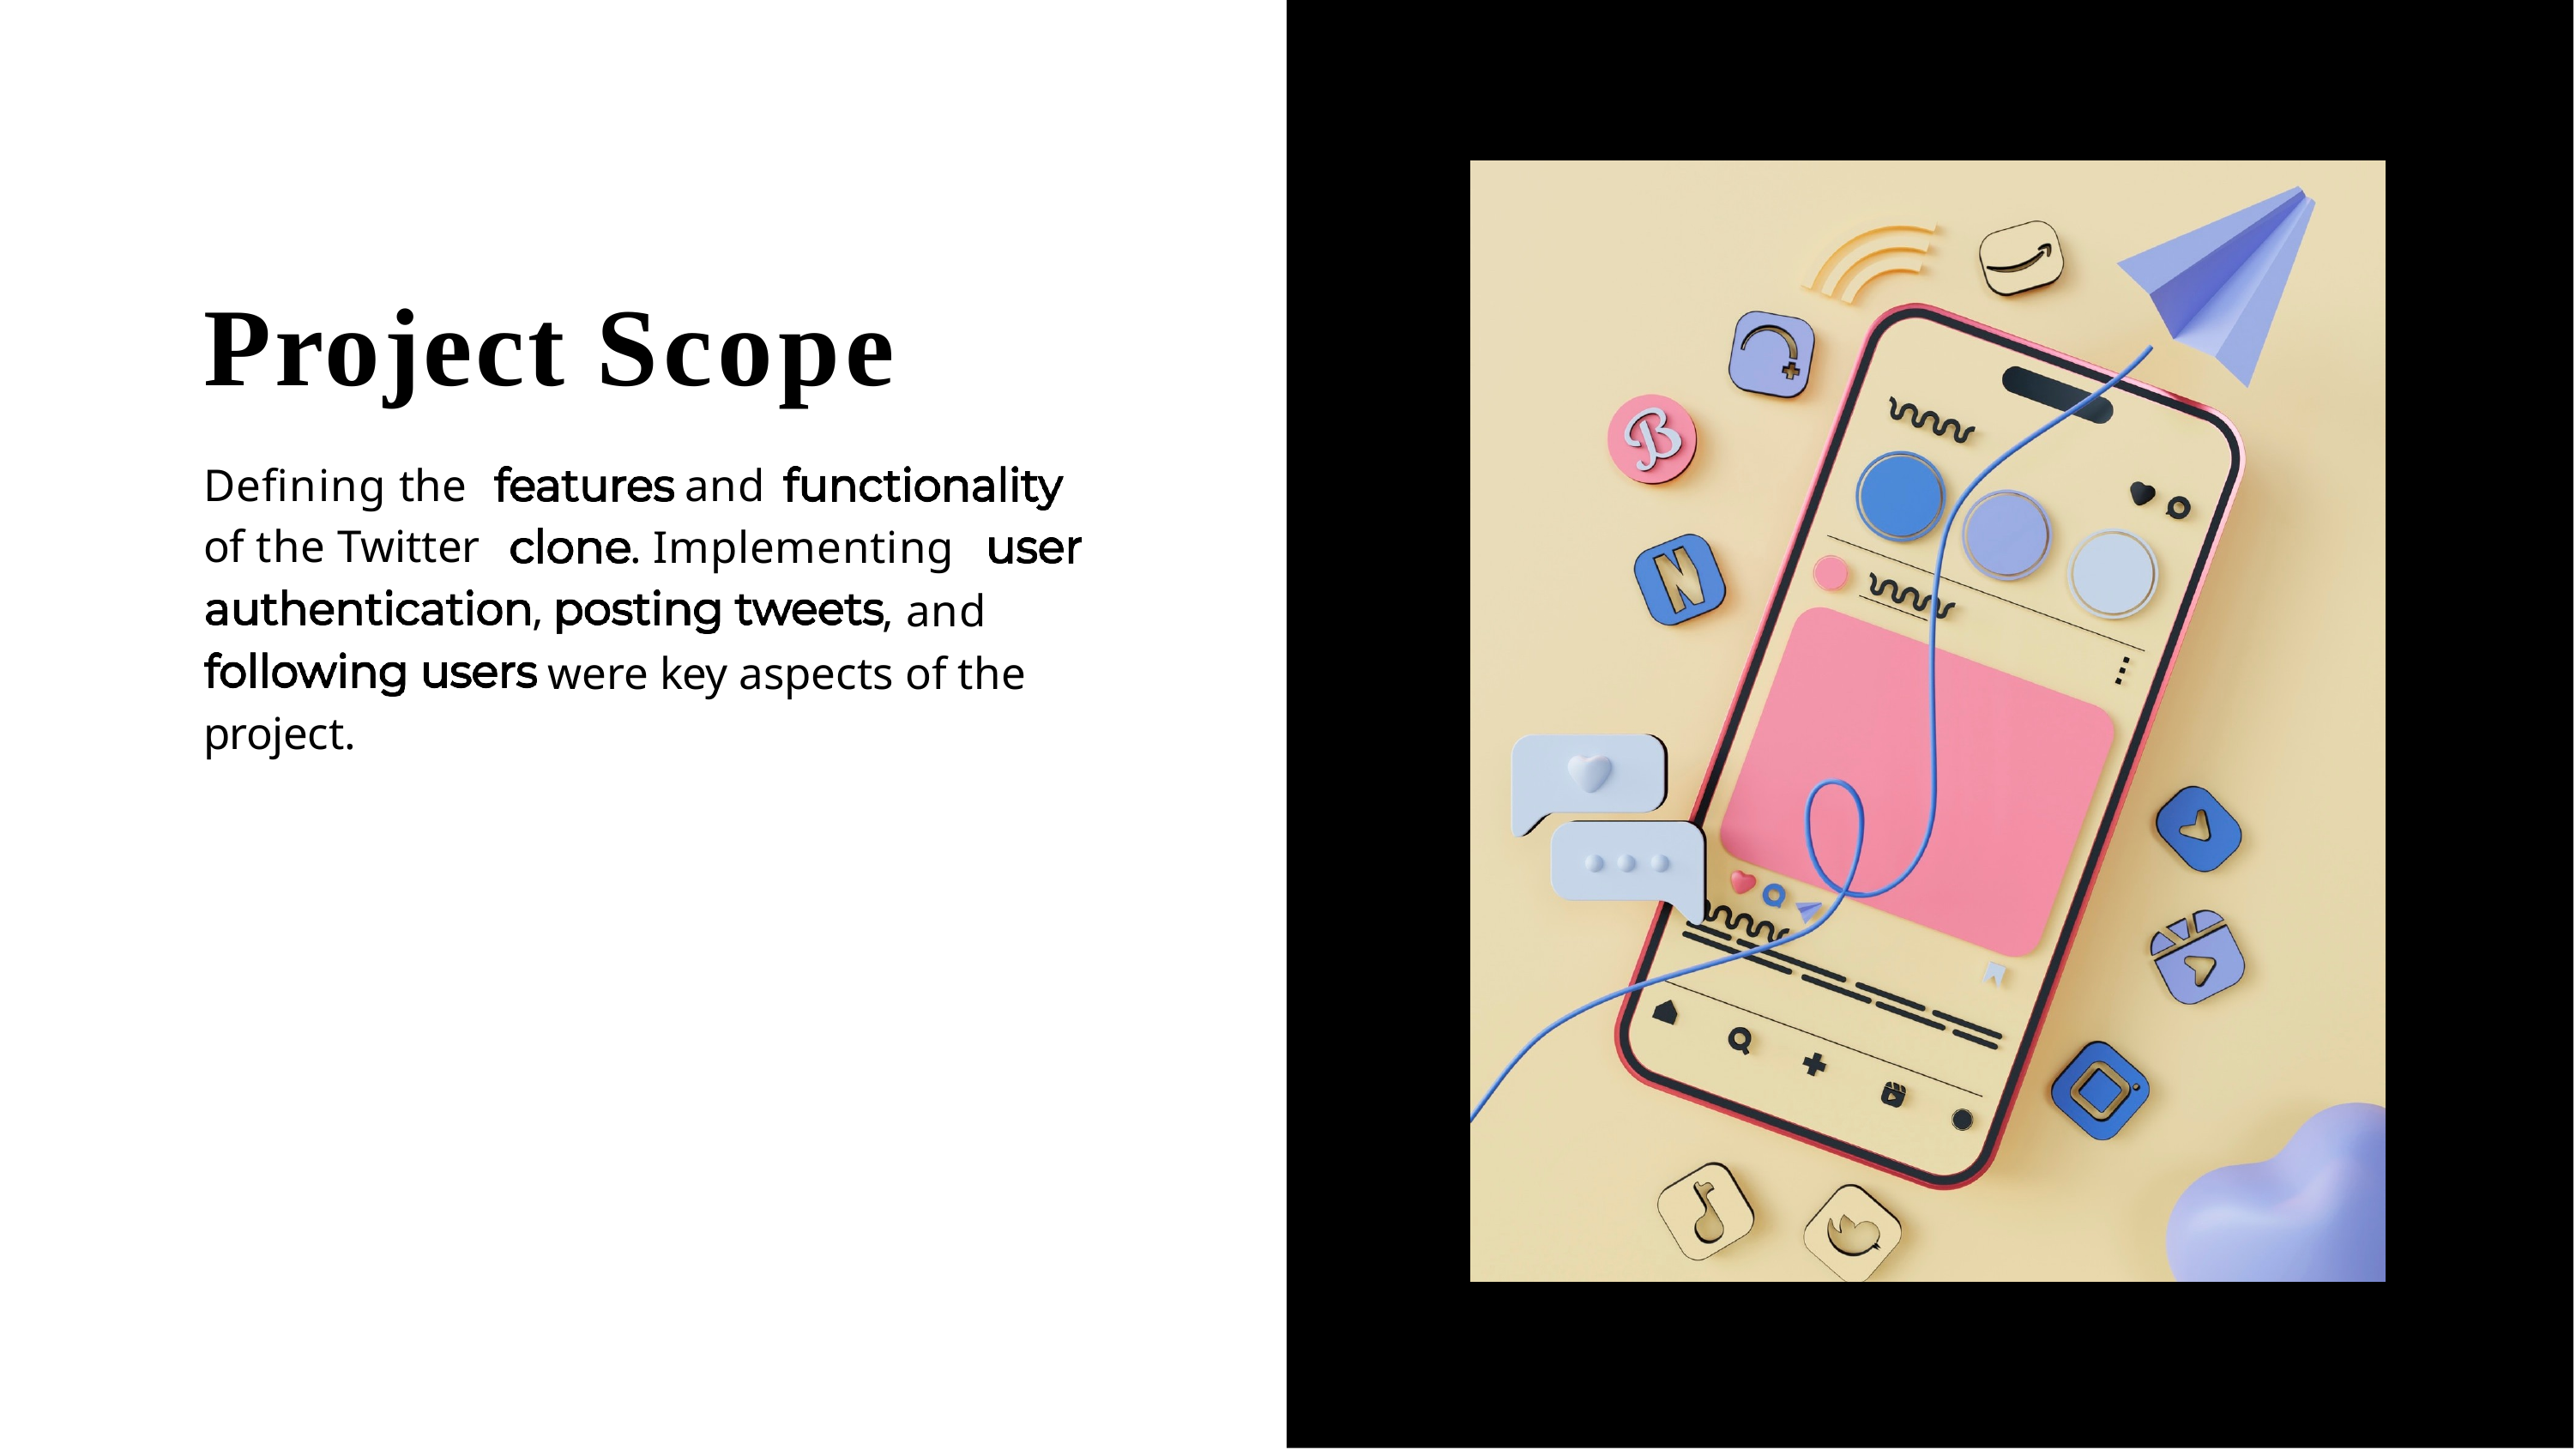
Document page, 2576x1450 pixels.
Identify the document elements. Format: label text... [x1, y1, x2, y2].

picture [557, 589, 884, 634]
picture [205, 589, 530, 625]
picture [510, 528, 630, 564]
text_box project. [202, 703, 372, 758]
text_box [1286, 0, 2574, 1448]
picture [782, 466, 1064, 511]
text_box Deﬁning the of the Twitter [202, 446, 499, 571]
text_box and . Implementing , and were key aspects of the [546, 446, 1068, 698]
picture [203, 652, 538, 698]
text_box , [530, 578, 544, 634]
title Project Scope [202, 273, 1282, 517]
picture [988, 537, 1082, 564]
picture [493, 466, 674, 503]
